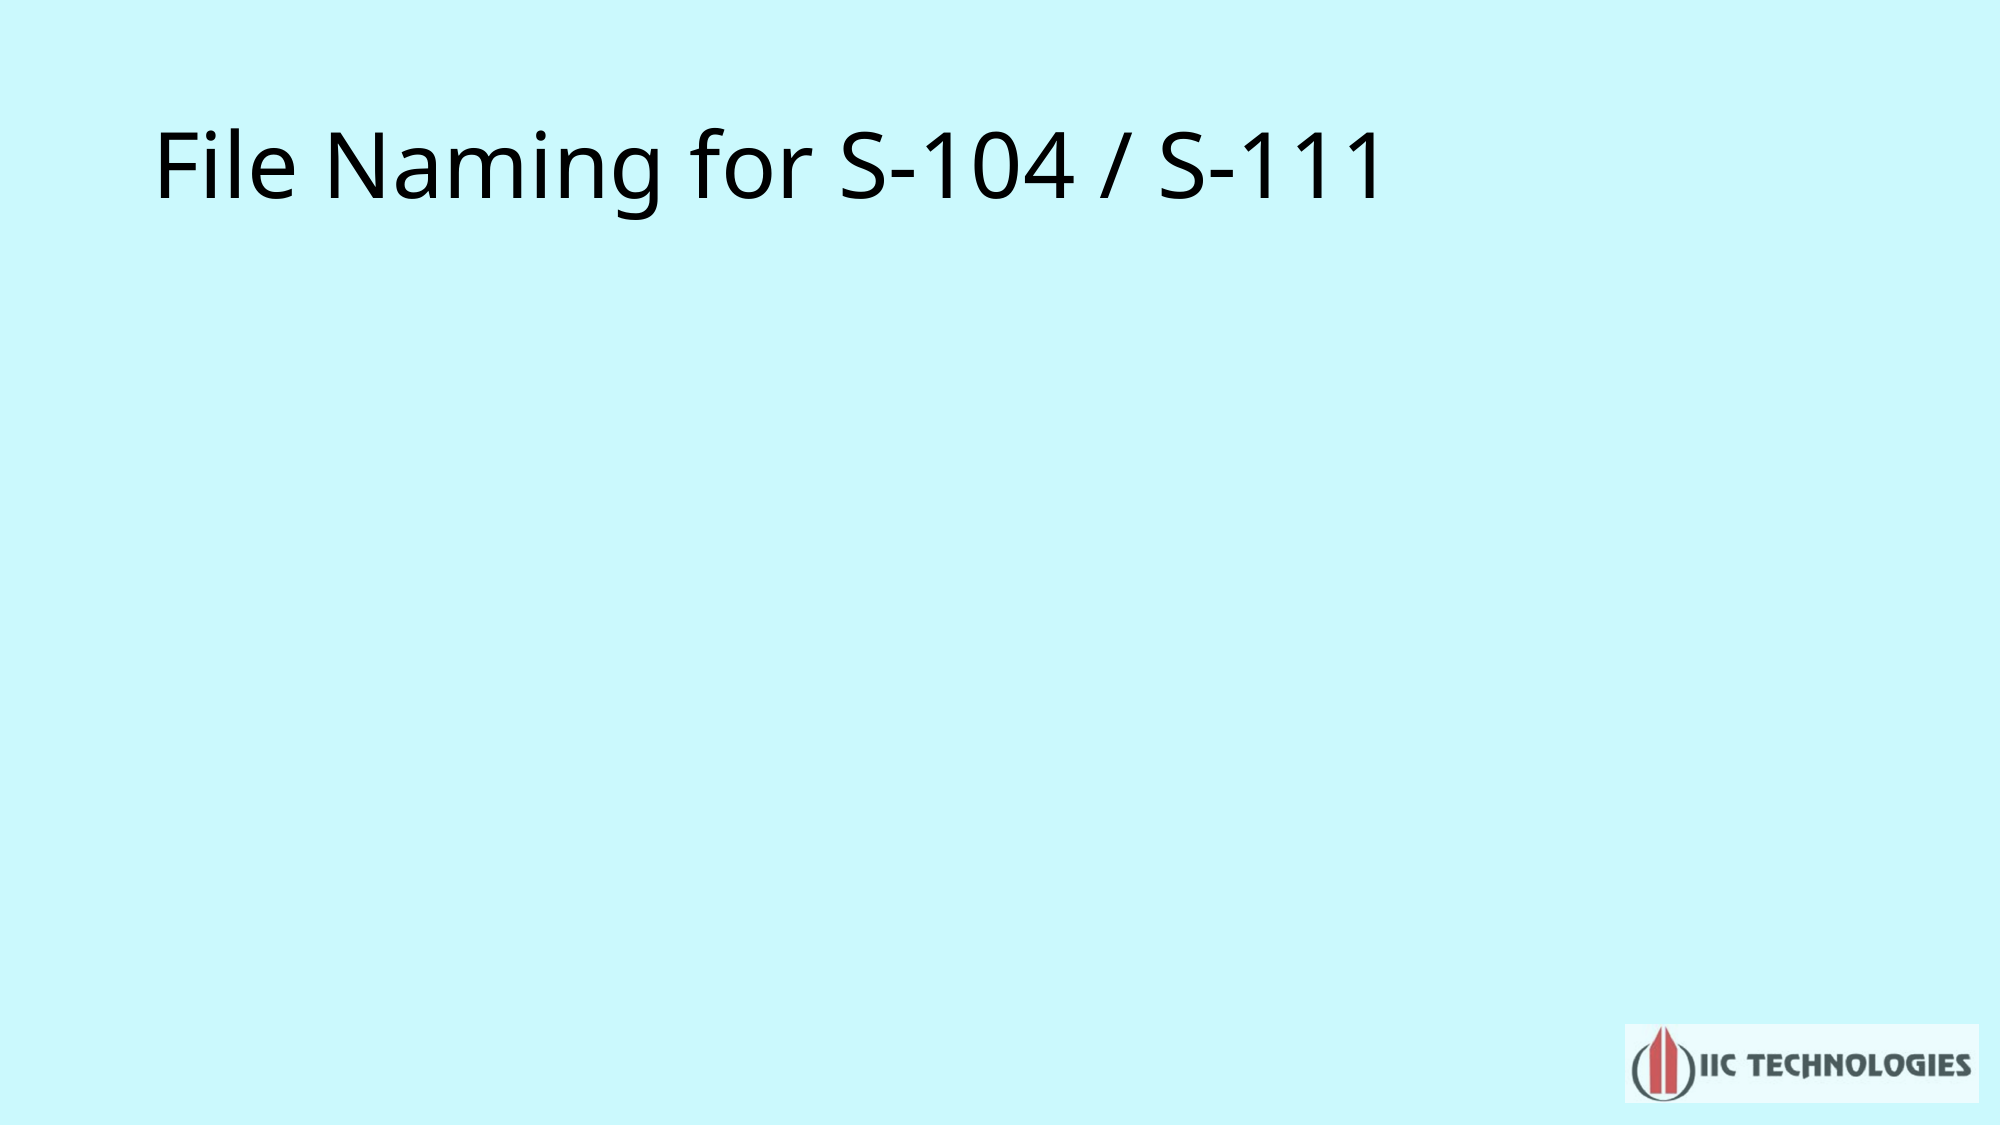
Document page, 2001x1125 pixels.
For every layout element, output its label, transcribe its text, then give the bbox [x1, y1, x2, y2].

title File Naming for S-104 / S-111 [137, 59, 1863, 278]
